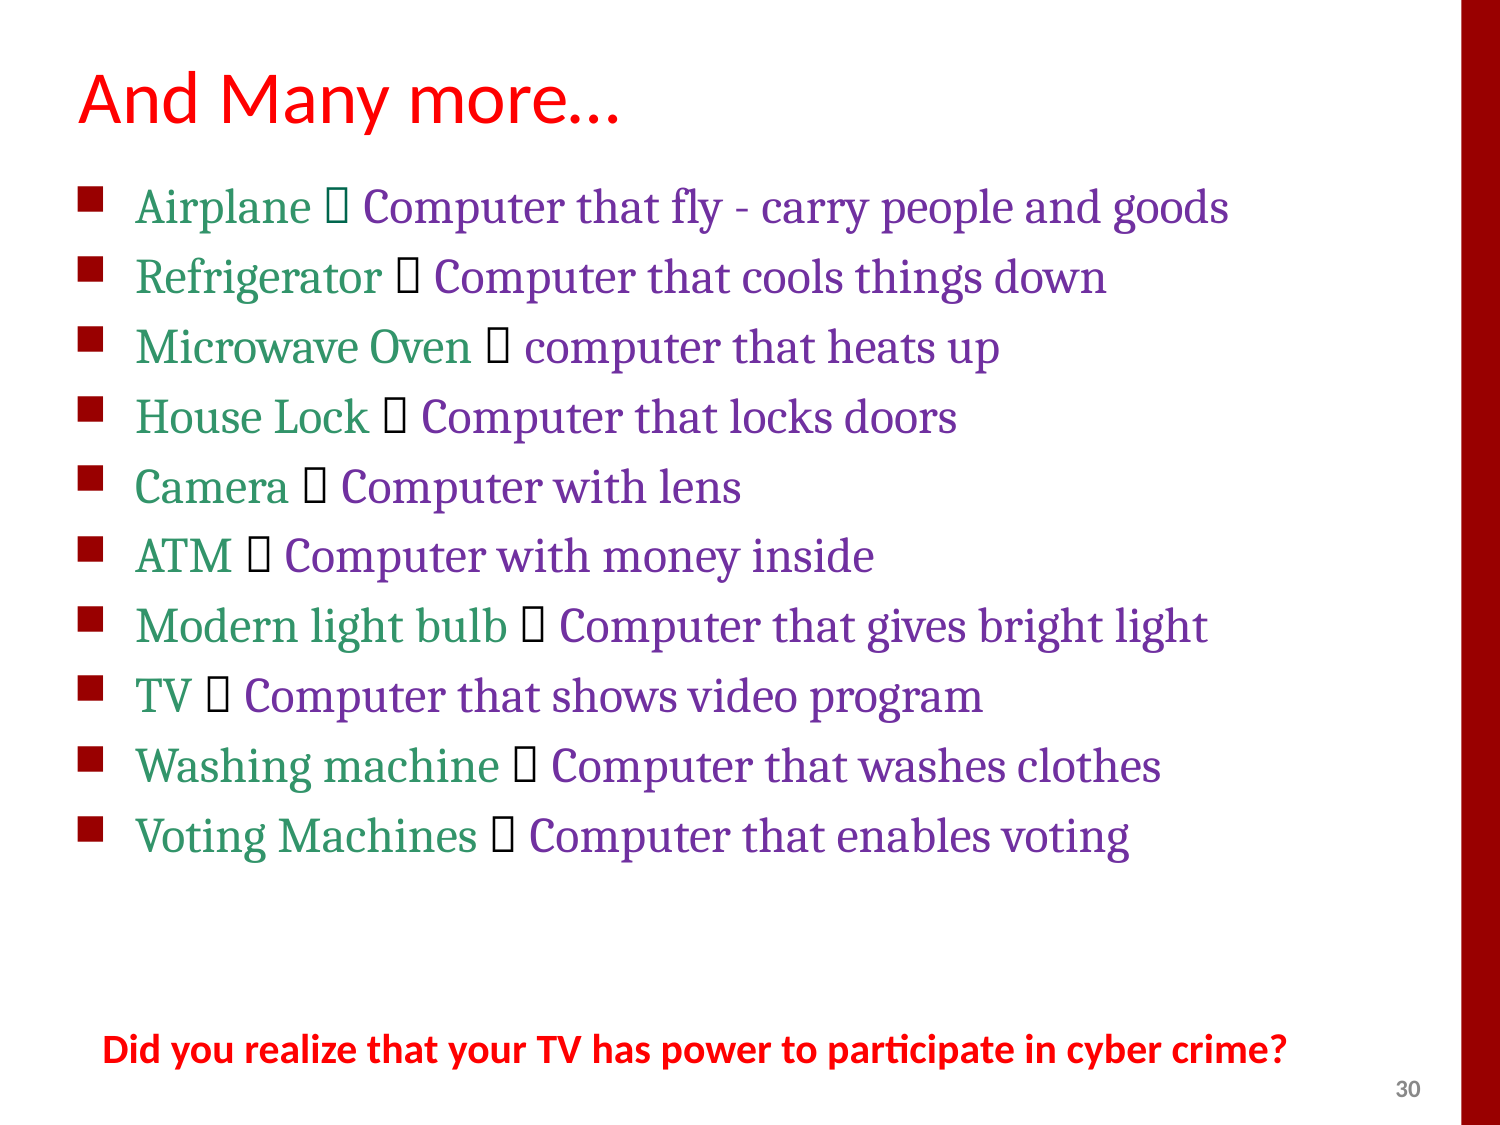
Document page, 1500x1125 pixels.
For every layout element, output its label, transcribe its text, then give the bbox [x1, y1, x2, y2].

list Airplane  Computer that fly - carry people and goods Refrigerator  Computer that cools things down Microwave Oven  computer that heats up House Lock  Computer that locks doors Camera  Computer with lens ATM  Computer with money inside Modern light bulb  Computer that gives bright light TV  Computer that shows video program Washing machine  Computer that washes clothes Voting Machines  Computer that enables voting [63, 165, 1360, 1017]
title And Many more… [63, 30, 1310, 156]
text_box Did you realize that your TV has power to participate in cyber crime? [87, 1014, 1305, 1079]
